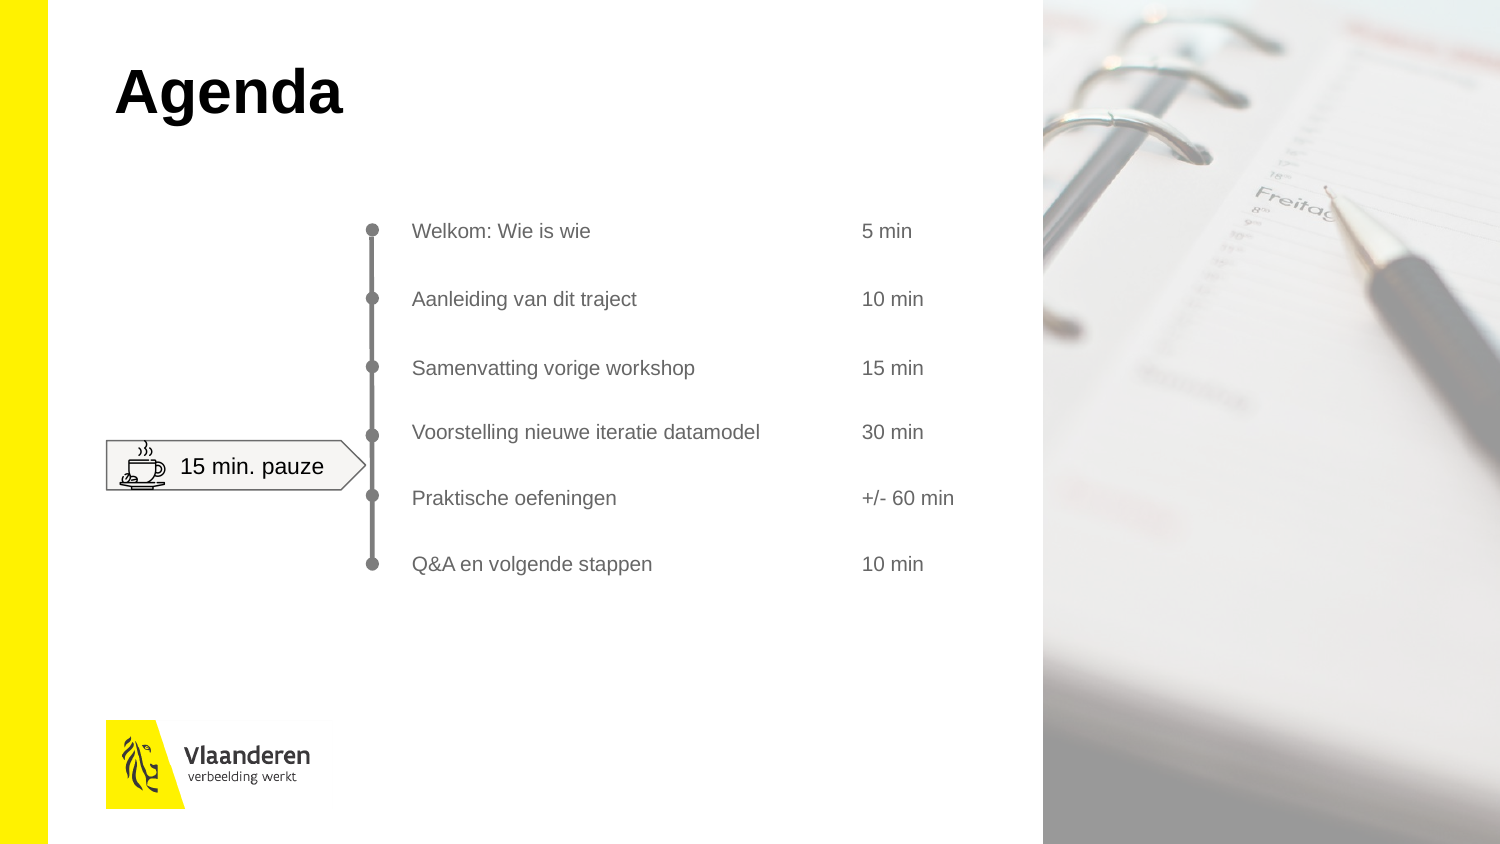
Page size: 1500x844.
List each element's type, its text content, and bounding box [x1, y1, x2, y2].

text_box Welkom: Wie is wie 5 min [396, 208, 1038, 251]
text_box Agenda [103, 44, 1038, 167]
text_box Samenvatting vorige workshop 15 min [396, 345, 1038, 388]
text_box Q&A en volgende stappen 10 min [396, 542, 1038, 584]
text_box Voorstelling nieuwe iteratie datamodel 30 min [396, 410, 1038, 452]
text_box Praktische oefeningen +/- 60 min [396, 476, 1038, 518]
text_box 15 min. pauze [168, 440, 366, 490]
picture [1043, 0, 1500, 844]
text_box 15 min. pauze [106, 440, 114, 490]
picture [106, 720, 333, 809]
picture [115, 440, 168, 491]
text_box Aanleiding van dit traject 10 min [396, 277, 1038, 320]
text_box [365, 223, 380, 237]
